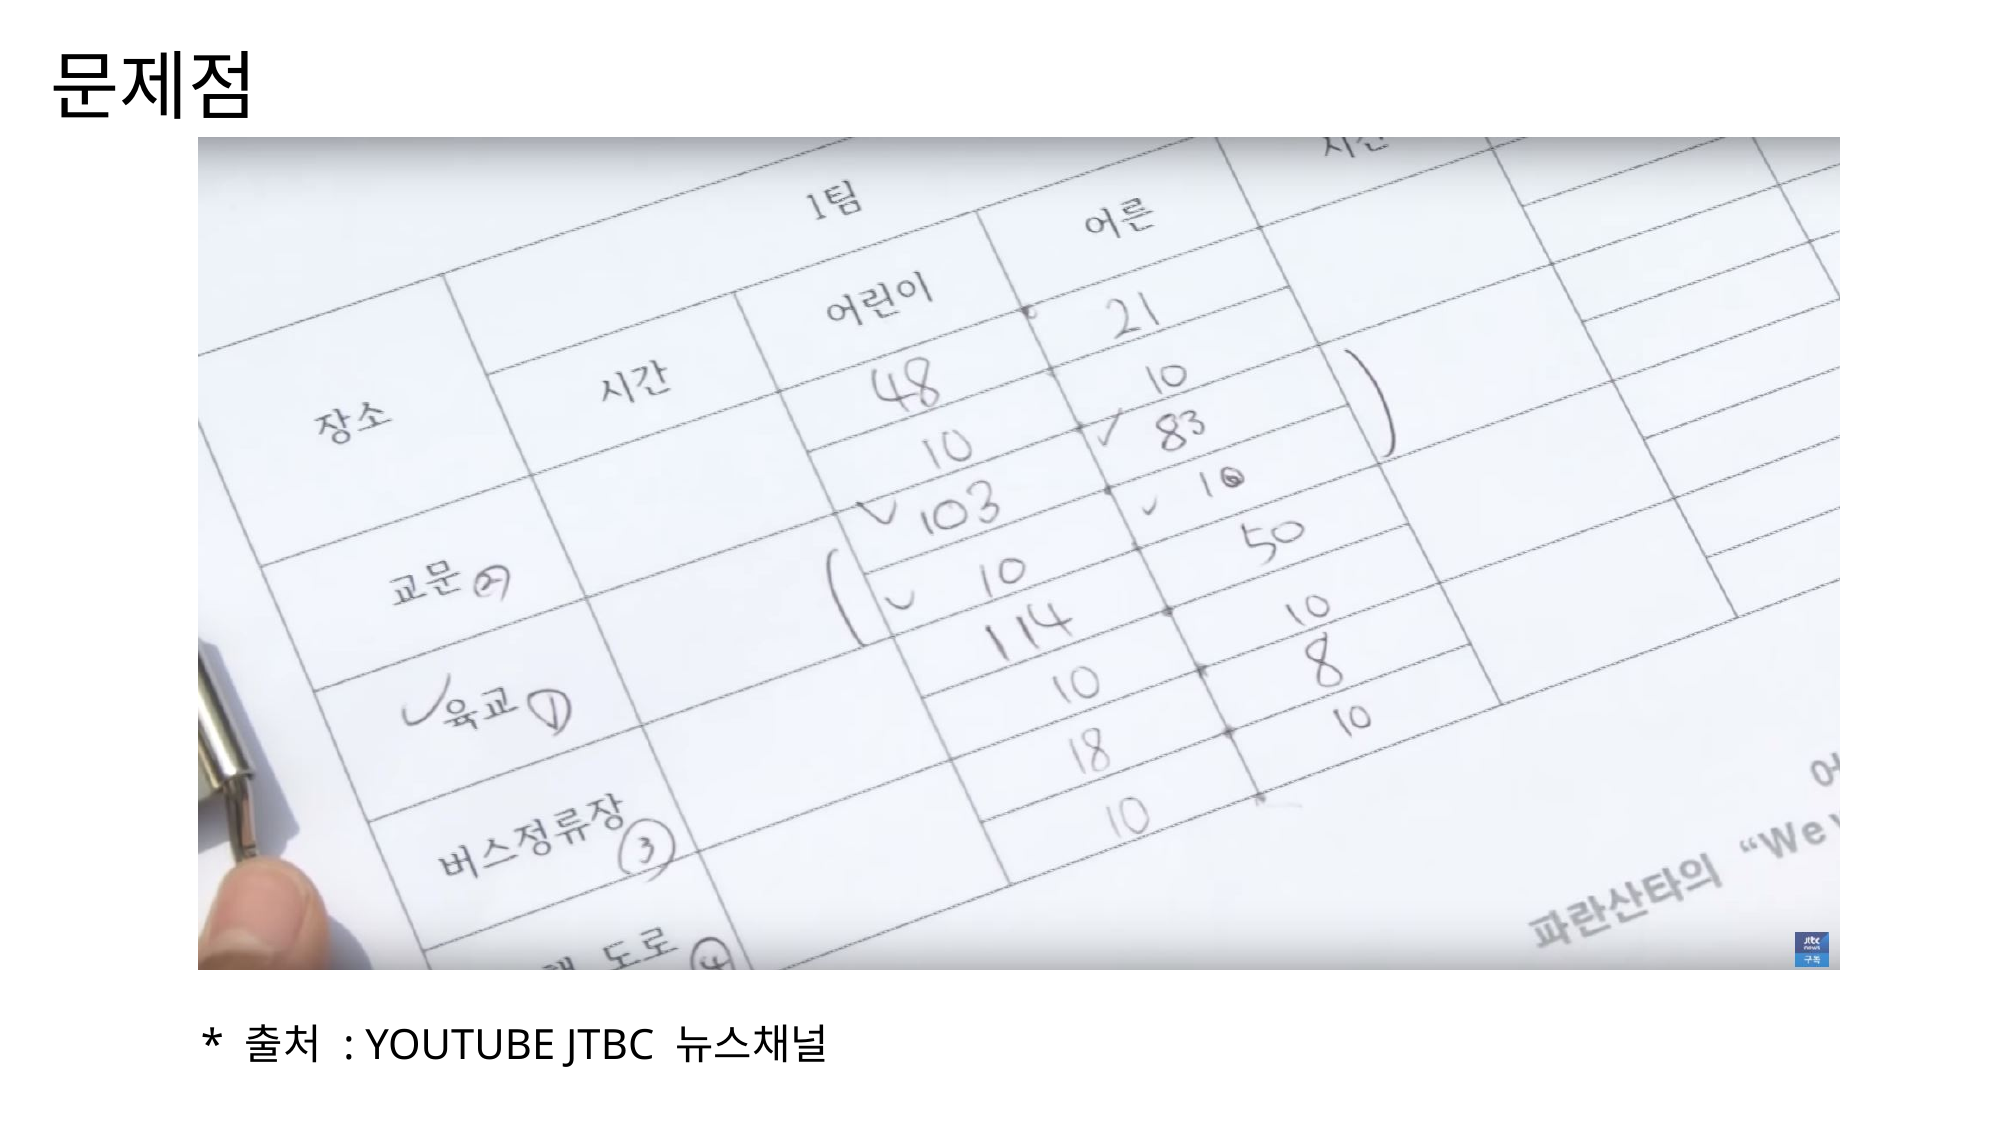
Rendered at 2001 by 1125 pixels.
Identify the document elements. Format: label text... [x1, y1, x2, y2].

text_box * 출처 : YOUTUBE JTBC 뉴스채널 [186, 1010, 845, 1075]
text_box 문제점 [35, 31, 677, 136]
picture [198, 136, 1841, 971]
